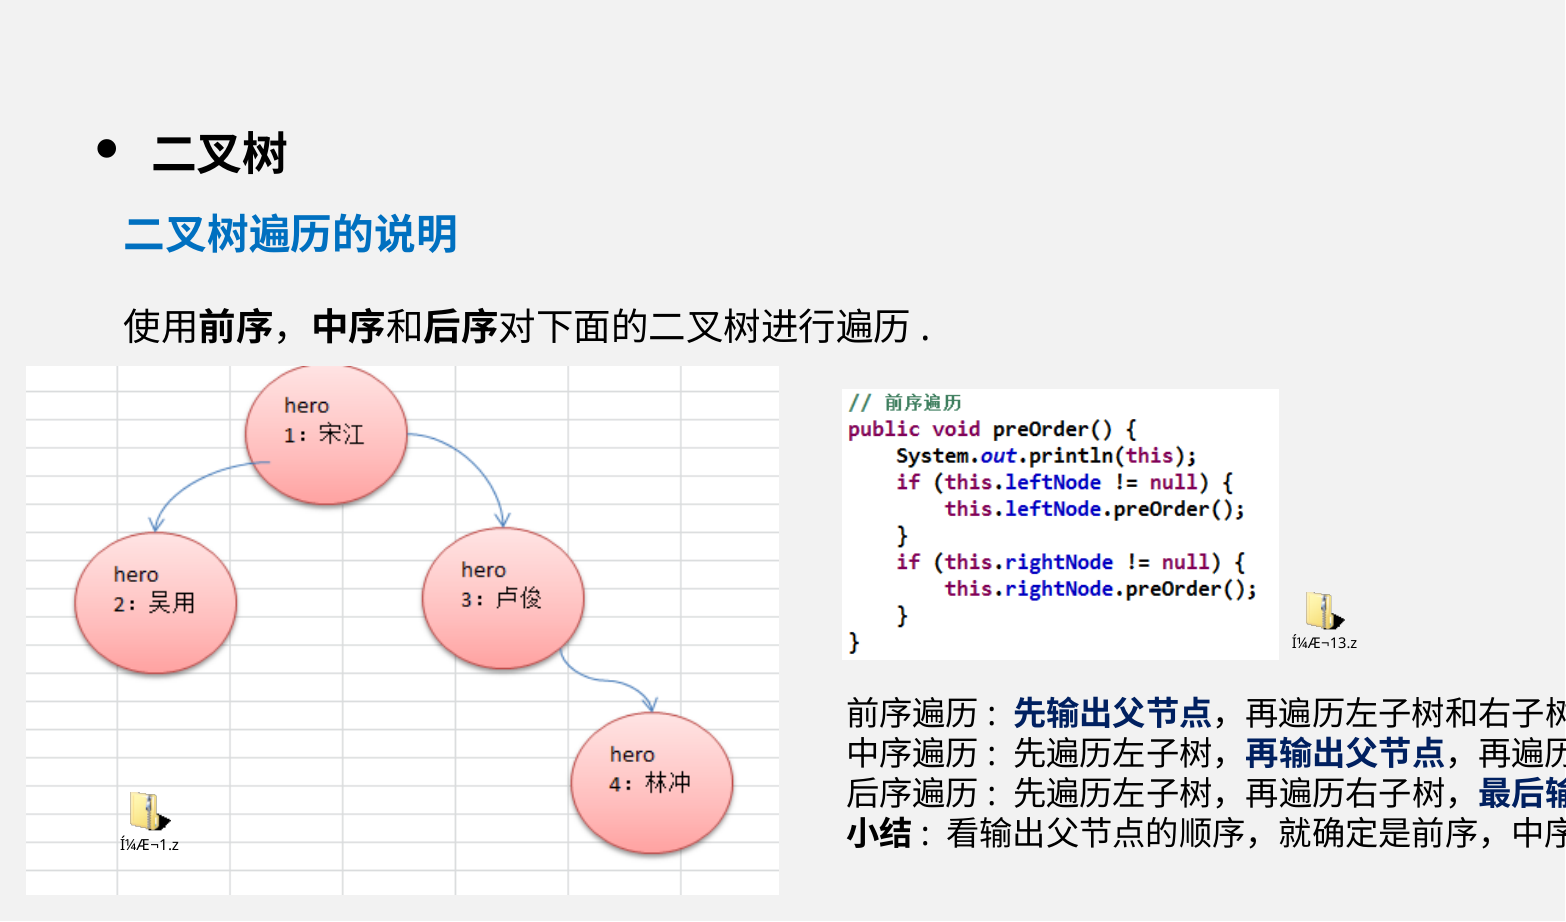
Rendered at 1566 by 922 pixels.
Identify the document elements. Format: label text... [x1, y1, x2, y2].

picture [842, 389, 1279, 660]
text_box 二叉树遍历的说明 使用前序，中序和后序对下面的二叉树进行遍历. [109, 200, 1445, 716]
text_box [1280, 592, 1369, 660]
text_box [109, 792, 191, 862]
picture [26, 366, 779, 895]
text_box 前序遍历: 先输出父节点，再遍历左子树和右子树 中序遍历: 先遍历左子树，再输出父节点，再遍历右子树 后序遍历: 先遍历左子树，再遍历右子树，最后输出父节点 小结: 看输出父节点的顺序，就确定是前序，中序还是后序 [831, 685, 1566, 860]
text_box 二叉树 [79, 123, 1325, 188]
